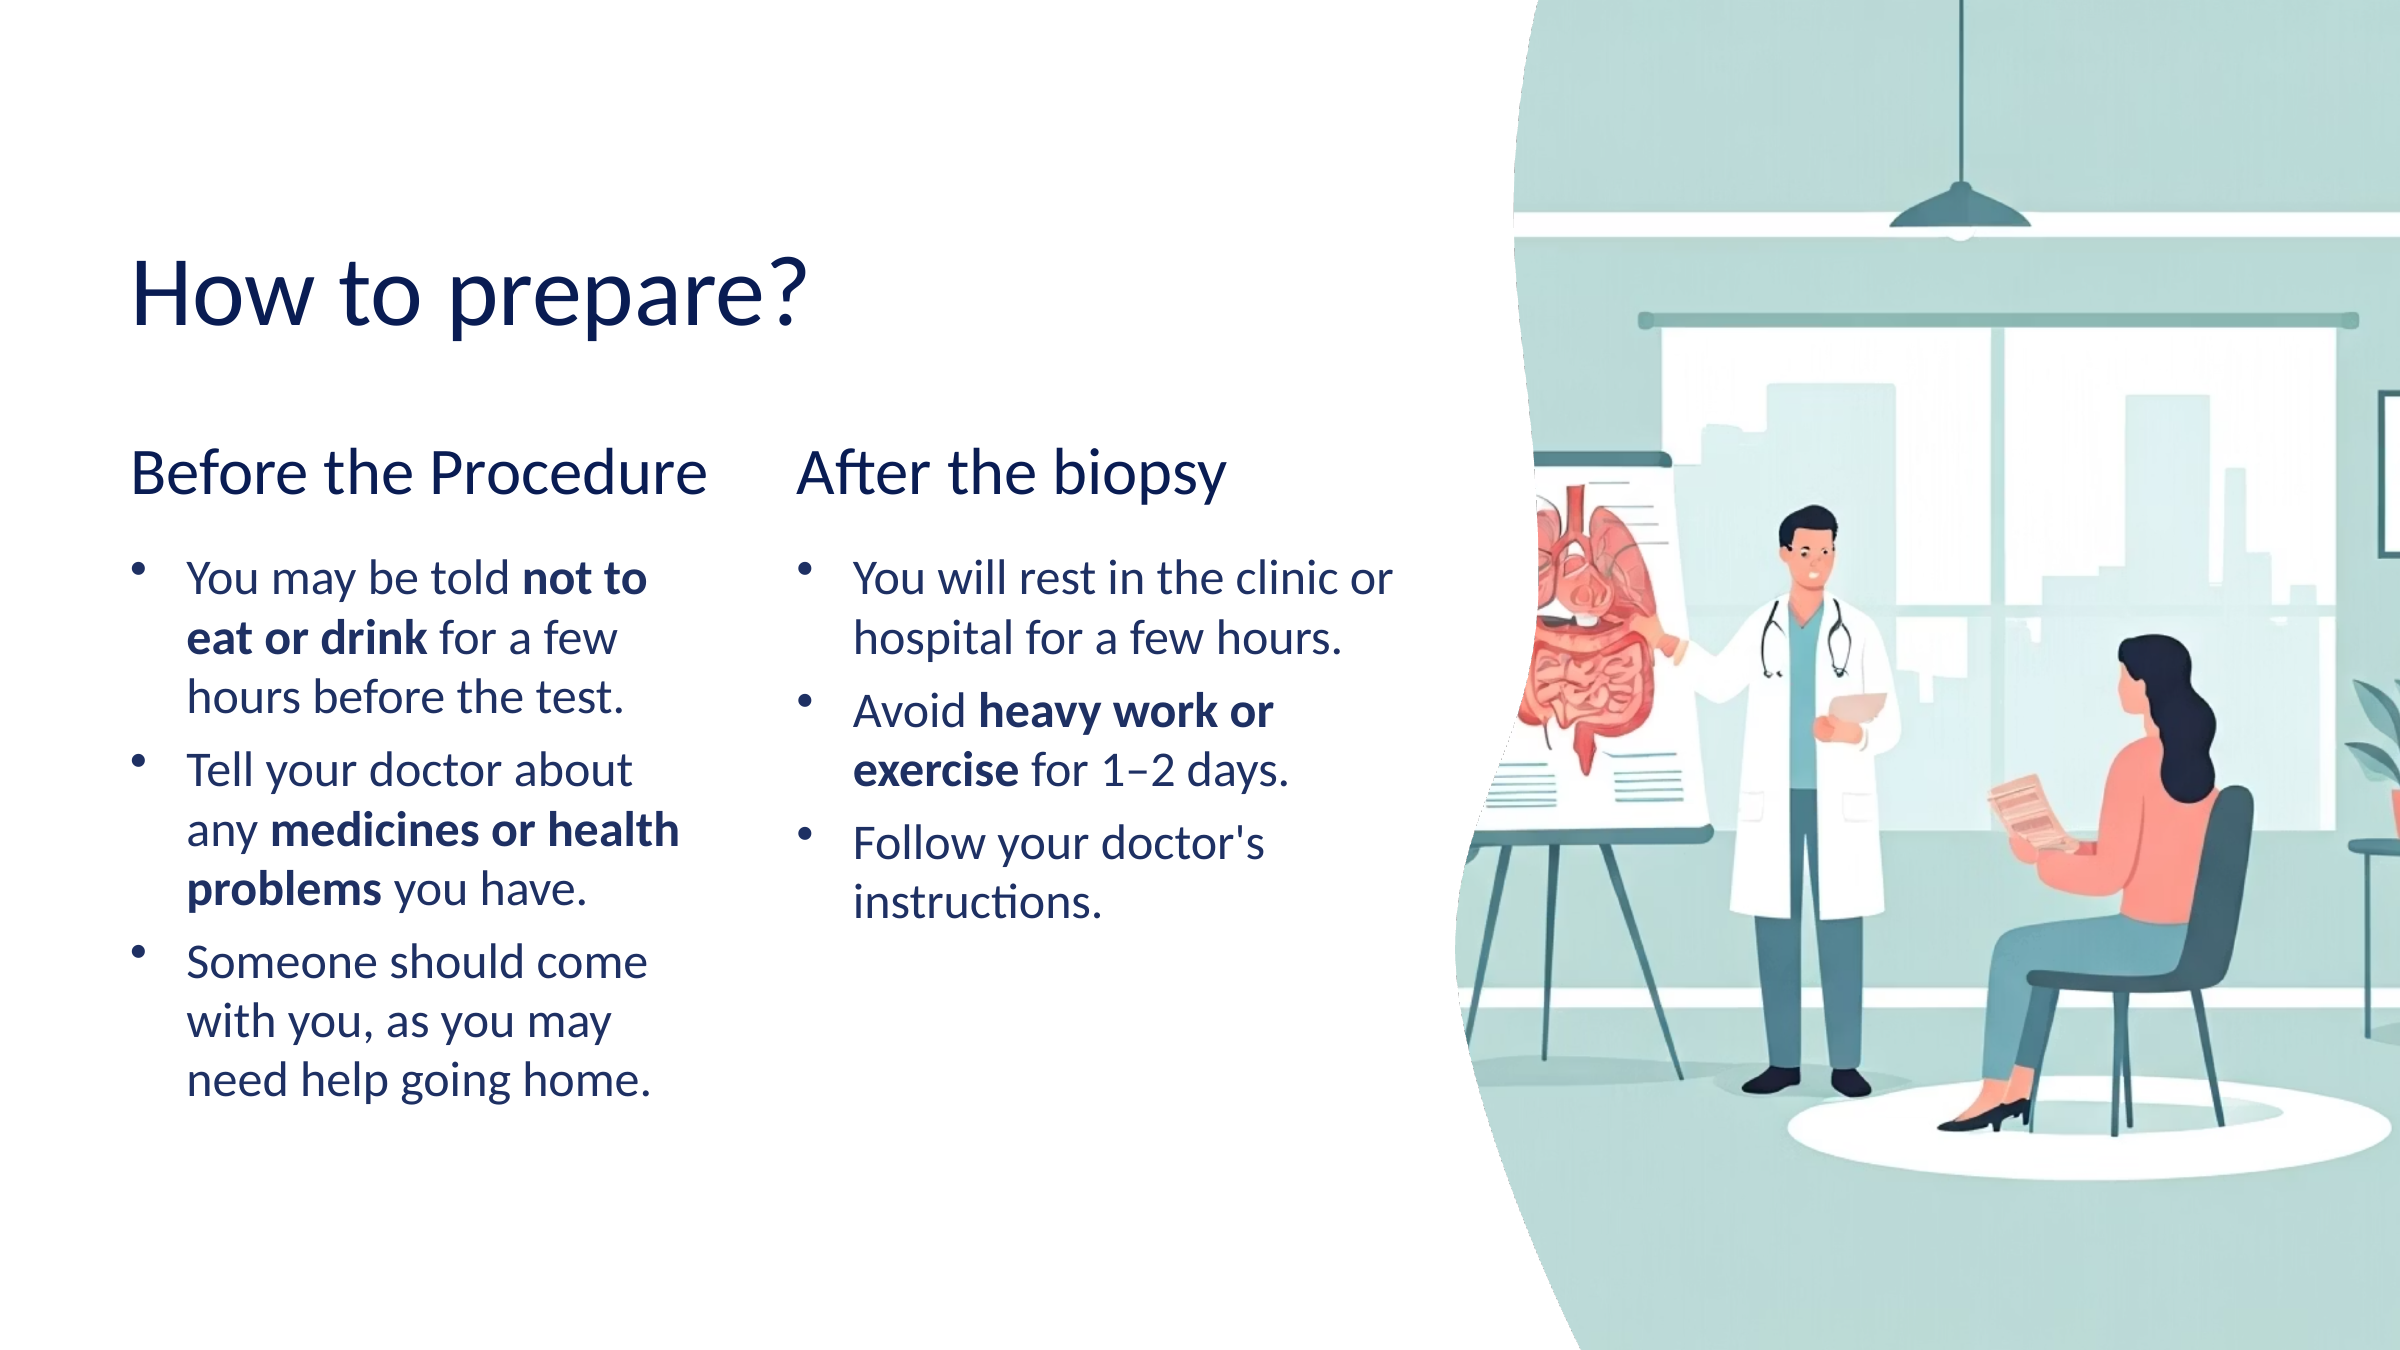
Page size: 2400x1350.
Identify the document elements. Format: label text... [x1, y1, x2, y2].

text_box After the biopsy [796, 438, 1355, 509]
text_box Before the Procedure [130, 438, 690, 509]
text_box Someone should come with you, as you may need help going home. [130, 928, 705, 1108]
text_box How to prepare? [130, 229, 1061, 346]
text_box You will rest in the clinic or hospital for a few hours. [796, 545, 1454, 665]
text_box Tell your doctor about any medicines or health problems you have. [130, 737, 705, 916]
text_box Follow your doctor's instructions. [796, 809, 1371, 929]
text_box You may be told not to eat or drink for a few hours before the test. [130, 545, 705, 725]
picture [1454, 0, 2400, 1350]
text_box Avoid heavy work or exercise for 1–2 days. [796, 677, 1371, 797]
